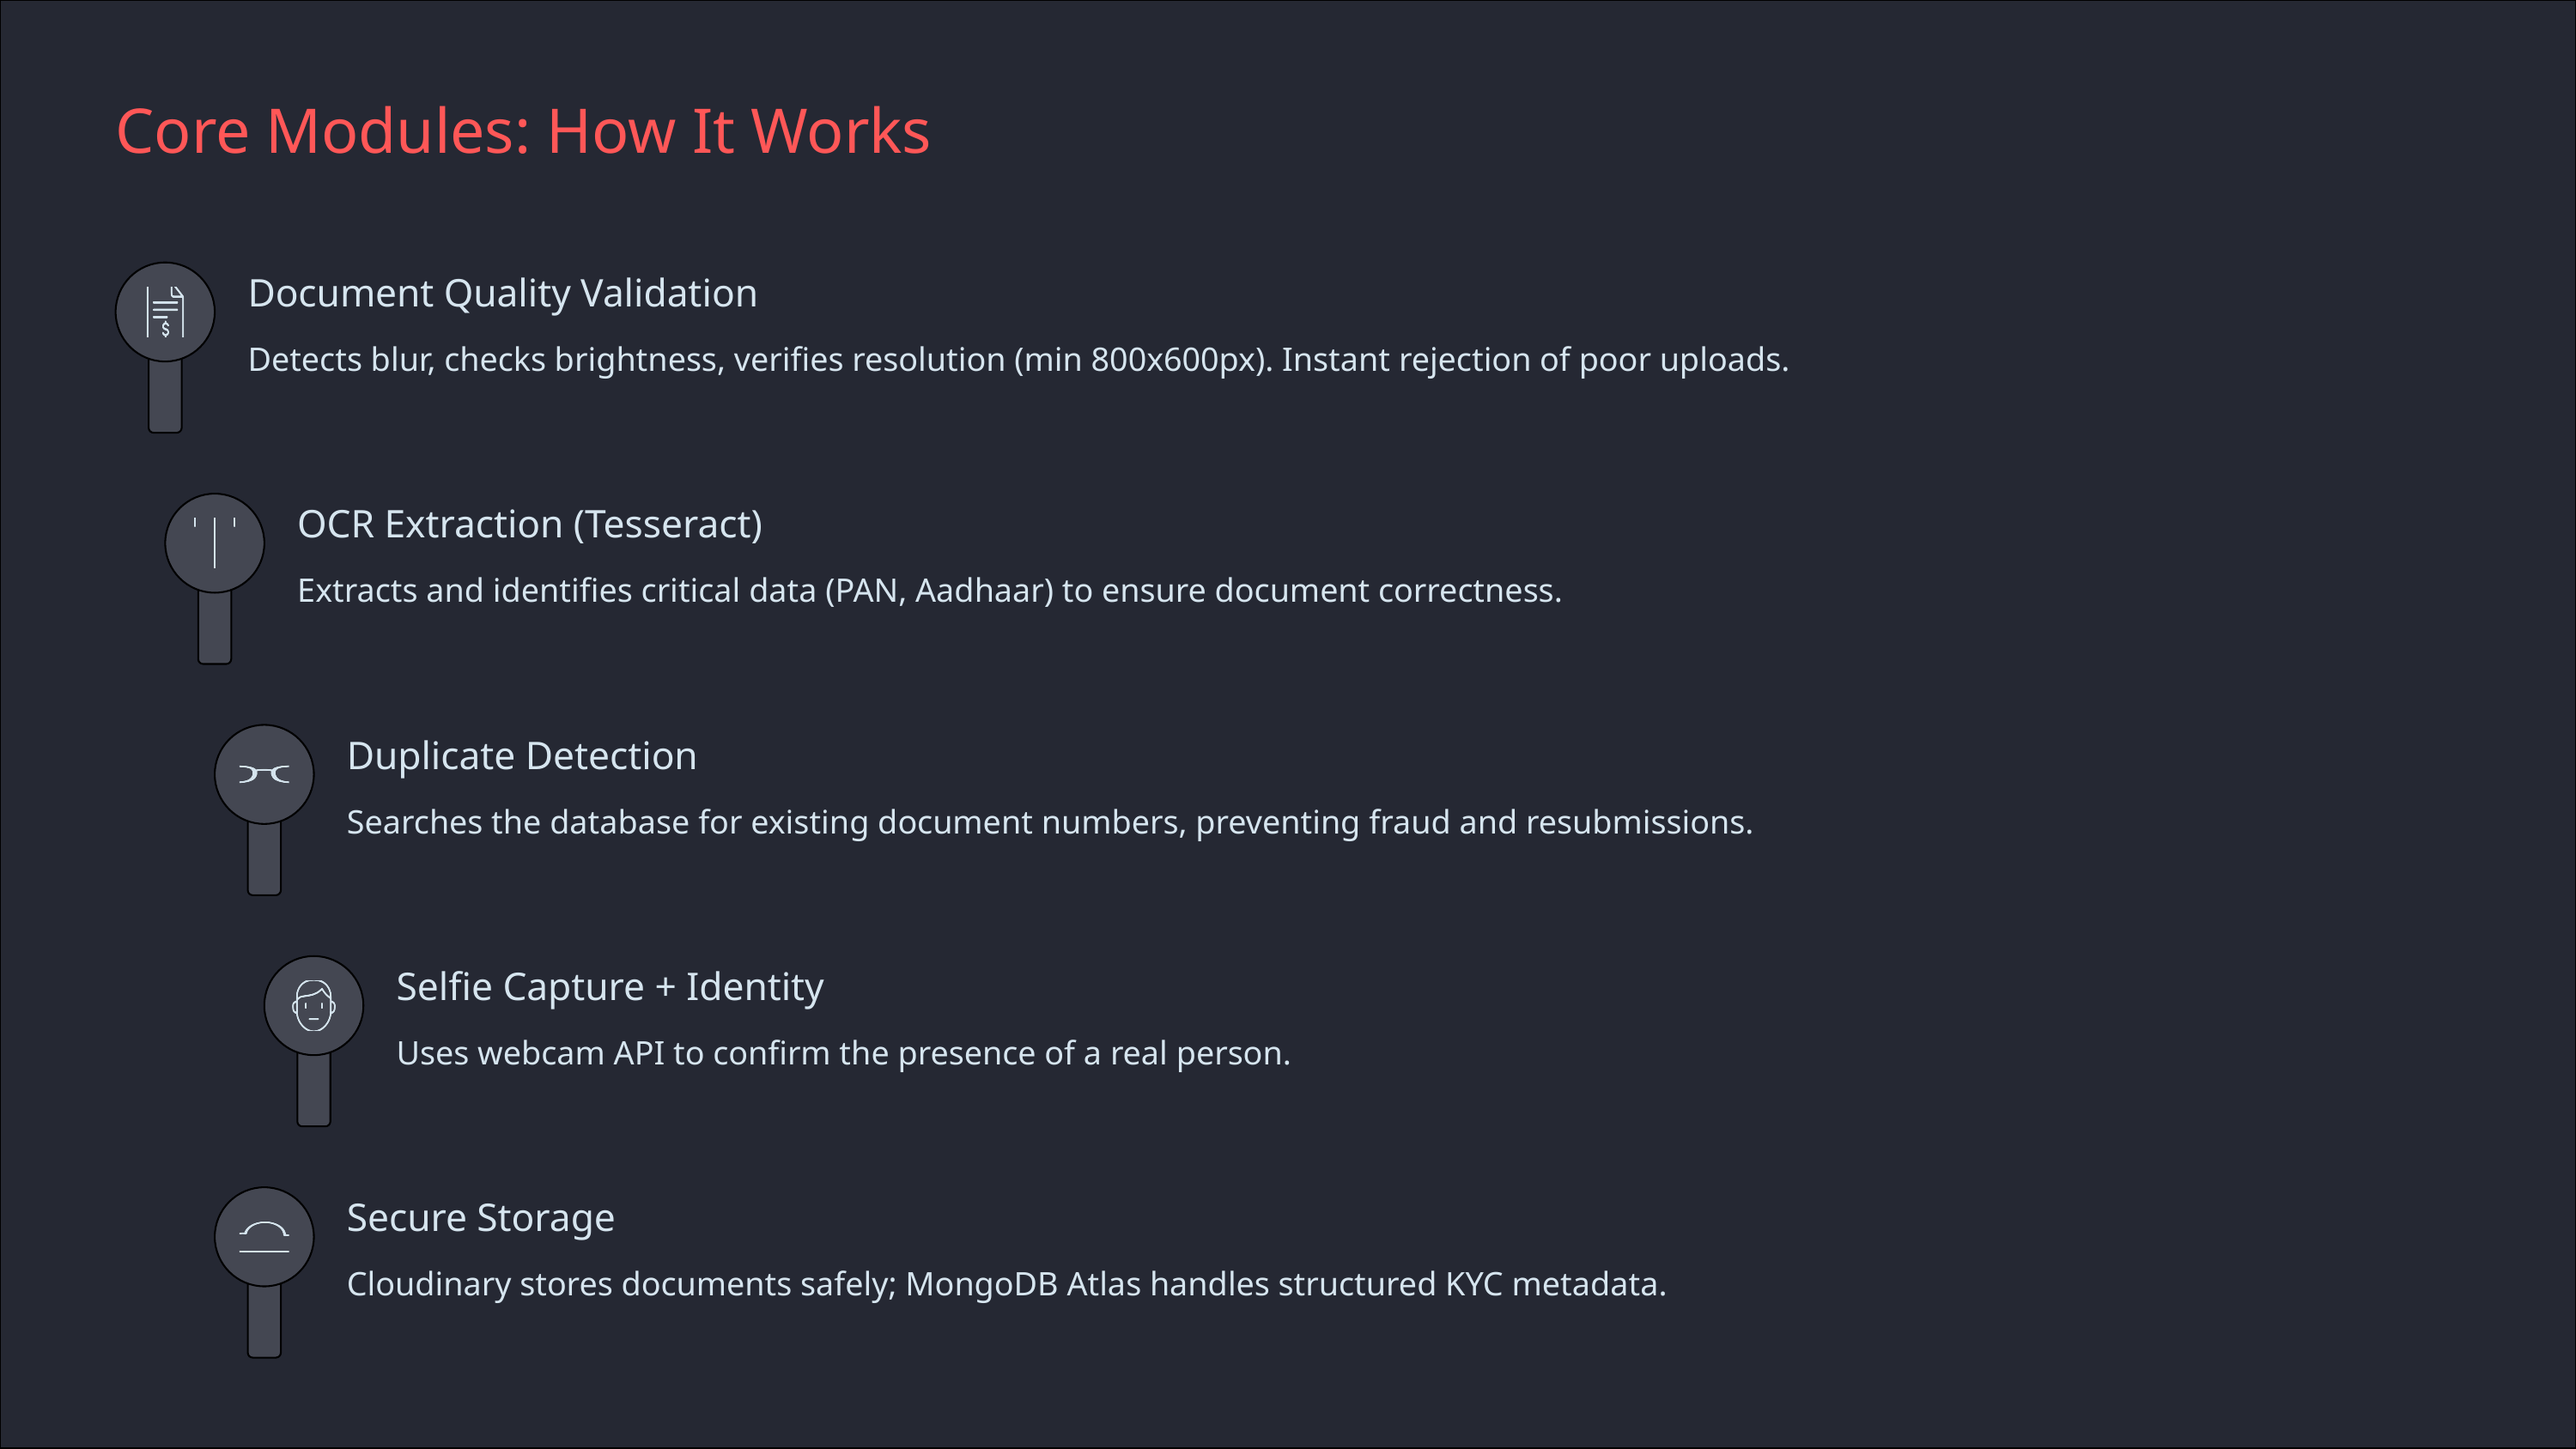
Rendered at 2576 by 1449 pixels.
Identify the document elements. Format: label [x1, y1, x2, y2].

text_box [214, 724, 314, 825]
text_box [214, 1186, 314, 1287]
text_box [148, 368, 182, 433]
text_box [247, 1294, 282, 1358]
text_box [197, 600, 232, 664]
text_box [264, 955, 364, 1056]
text_box [247, 831, 282, 896]
text_box [115, 262, 216, 362]
text_box [165, 493, 265, 593]
text_box [0, 0, 2576, 1449]
text_box [296, 1063, 331, 1127]
